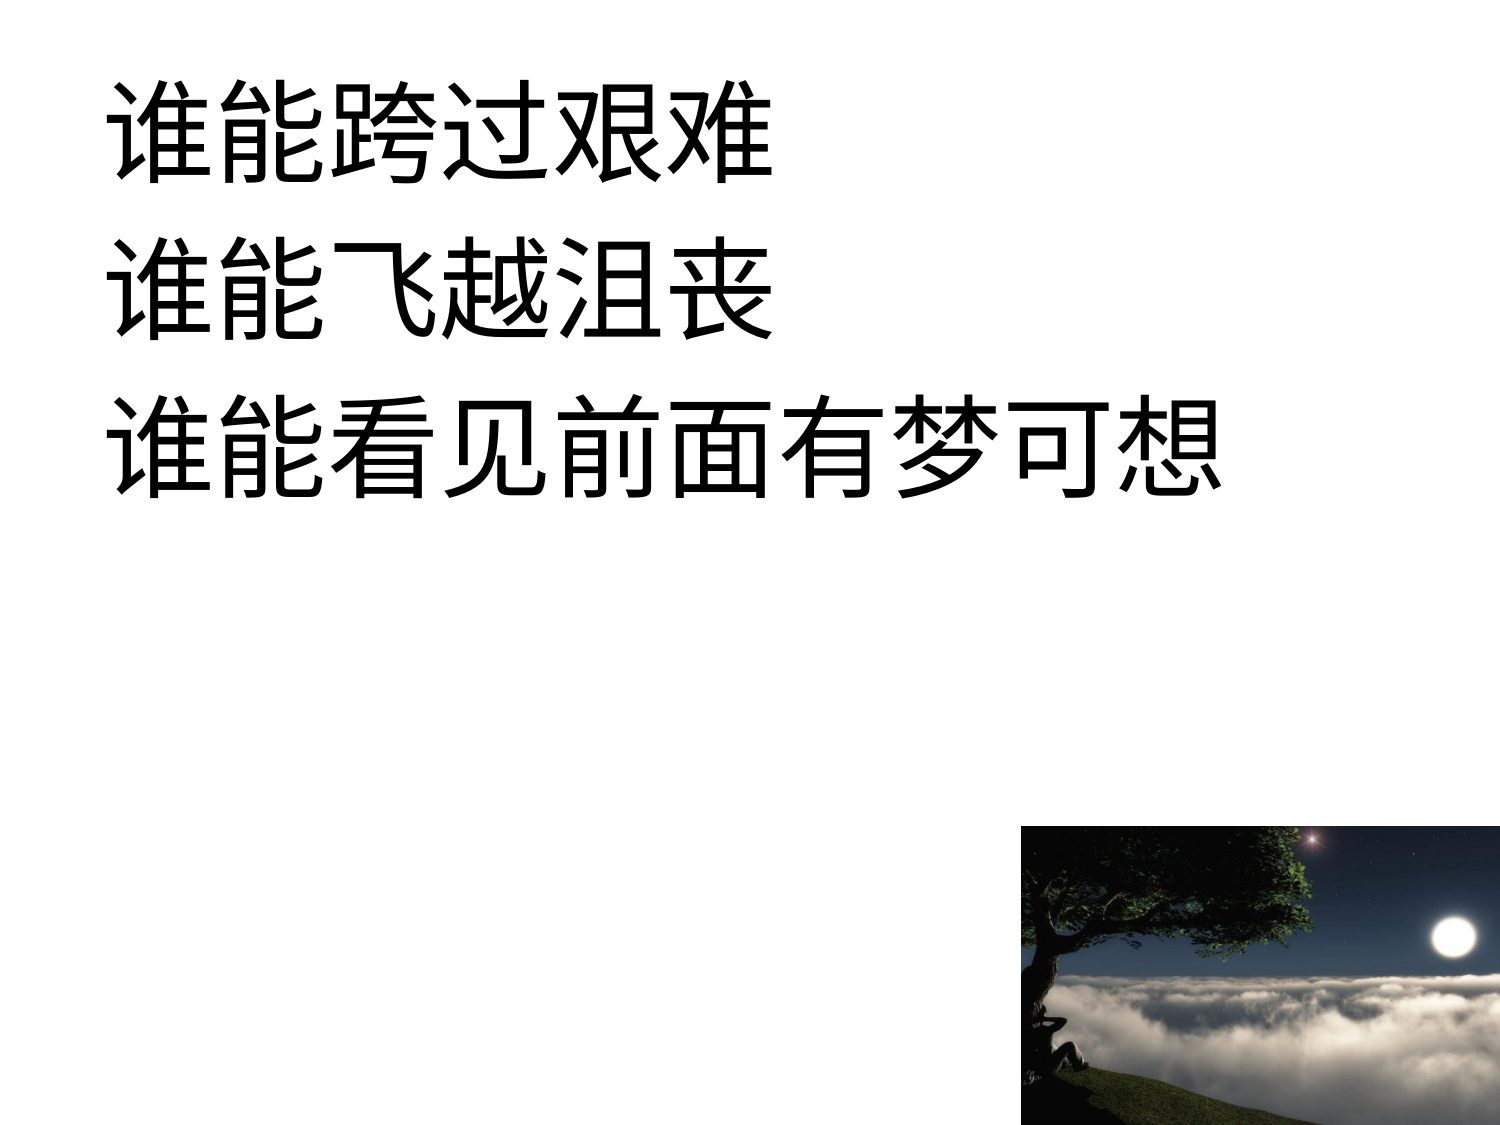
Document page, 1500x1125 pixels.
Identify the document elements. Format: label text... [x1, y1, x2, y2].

picture [1021, 826, 1500, 1125]
list 谁能跨过艰难 谁能飞越沮丧 谁能看见前面有梦可想 [87, 54, 1403, 797]
